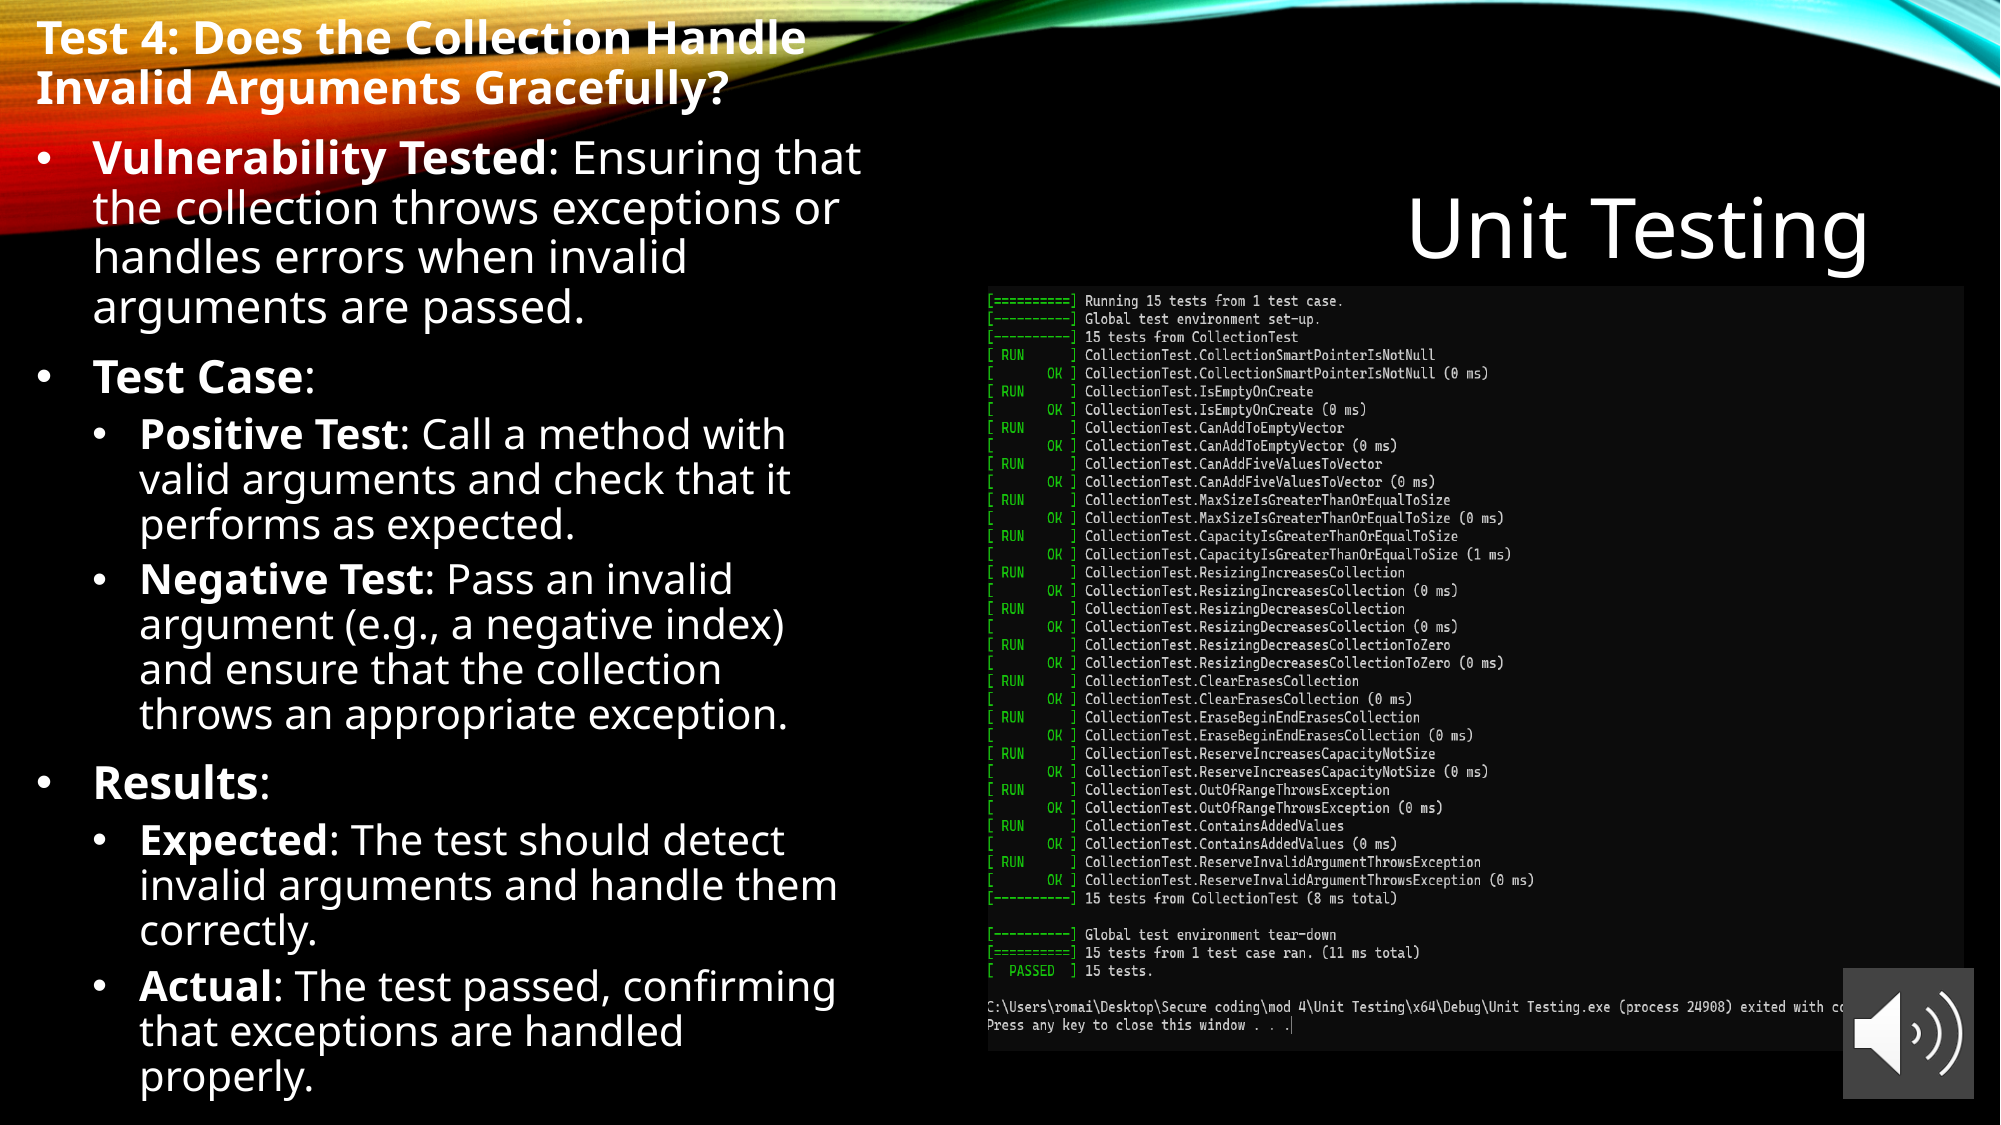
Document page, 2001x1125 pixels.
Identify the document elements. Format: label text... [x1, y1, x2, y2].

title Unit Testing [879, 125, 1888, 338]
picture [0, 0, 2000, 237]
picture [988, 286, 1976, 1101]
list Test 4: Does the Collection Handle Invalid Arguments Gracefully? Vulnerability Tested: Ensuring that the collection throws exceptions or handles errors when invalid arguments are passed. Test Case: Positive Test: Call a method with valid arguments and check that it performs as expected. Negative Test: Pass an invalid argument (e.g., a negative index) and ensure that the collection throws an appropriate exception. Results: Expected: The test should detect invalid arguments and handle them correctly. Actual: The test passed, confirming that exceptions are handled properly. [2, 8, 879, 1125]
